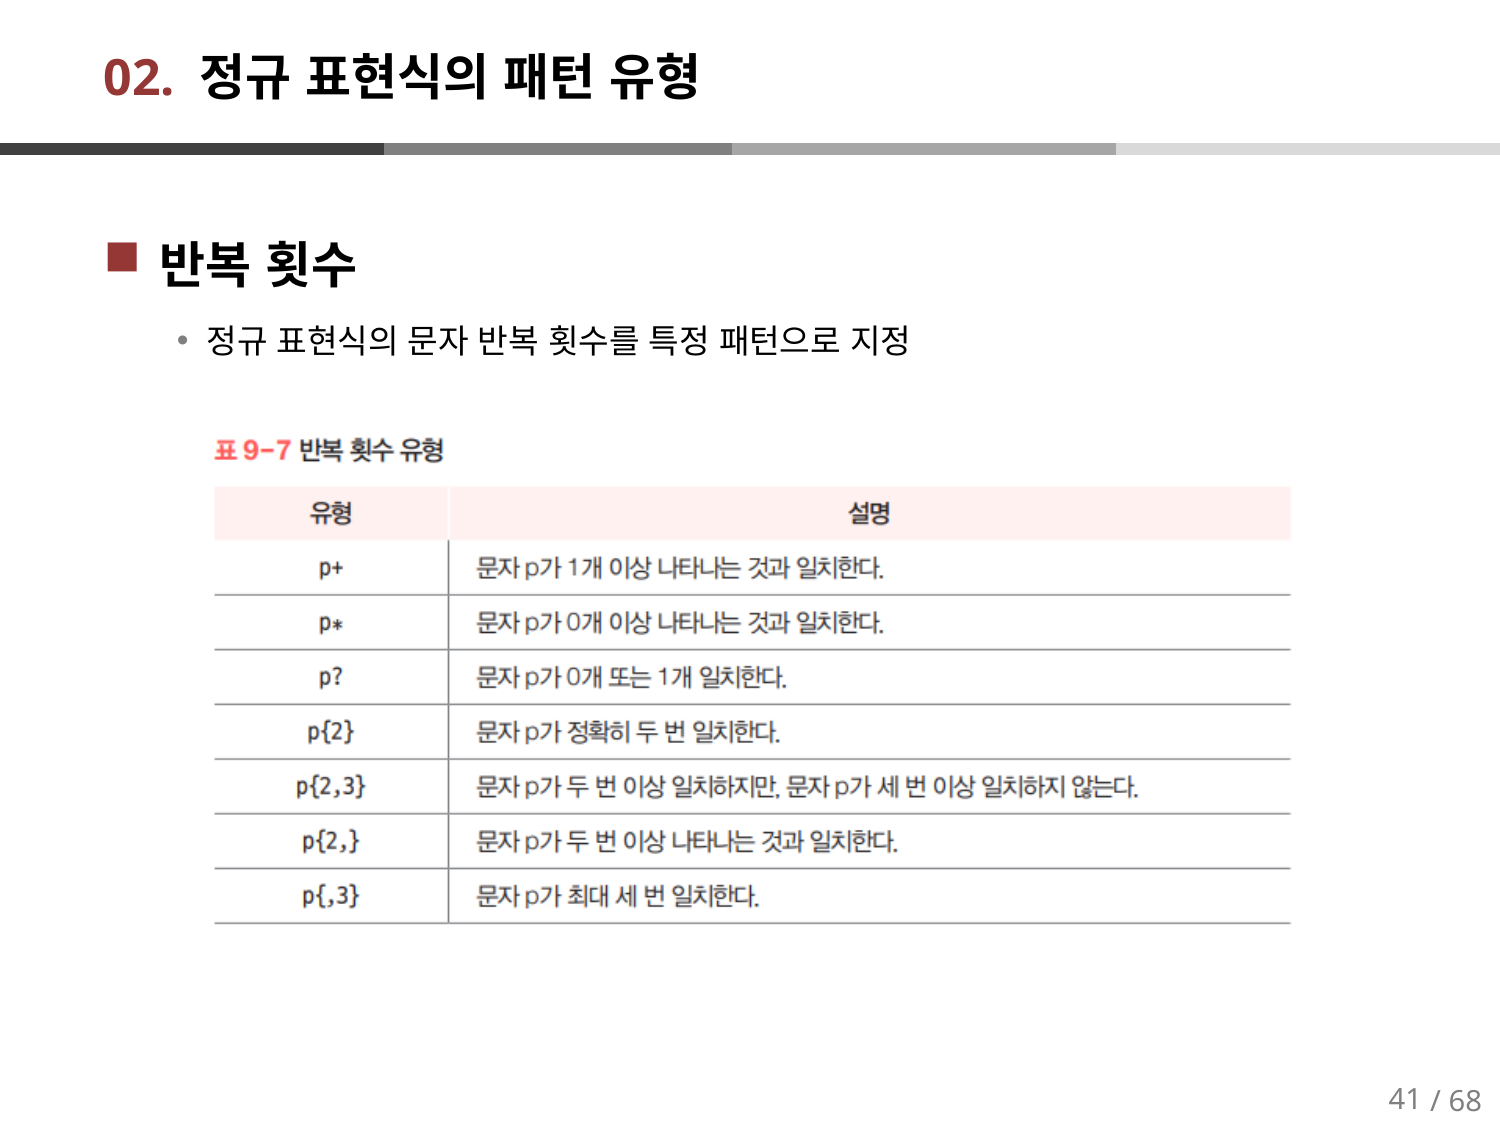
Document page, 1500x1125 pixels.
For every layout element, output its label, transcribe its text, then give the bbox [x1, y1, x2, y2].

picture [207, 435, 1293, 930]
list 반복 횟수 정규 표현식의 문자 반복 횟수를 특정 패턴으로 지정 [88, 196, 1436, 1083]
title 02. 정규 표현식의 패턴 유형 [88, 30, 1211, 121]
